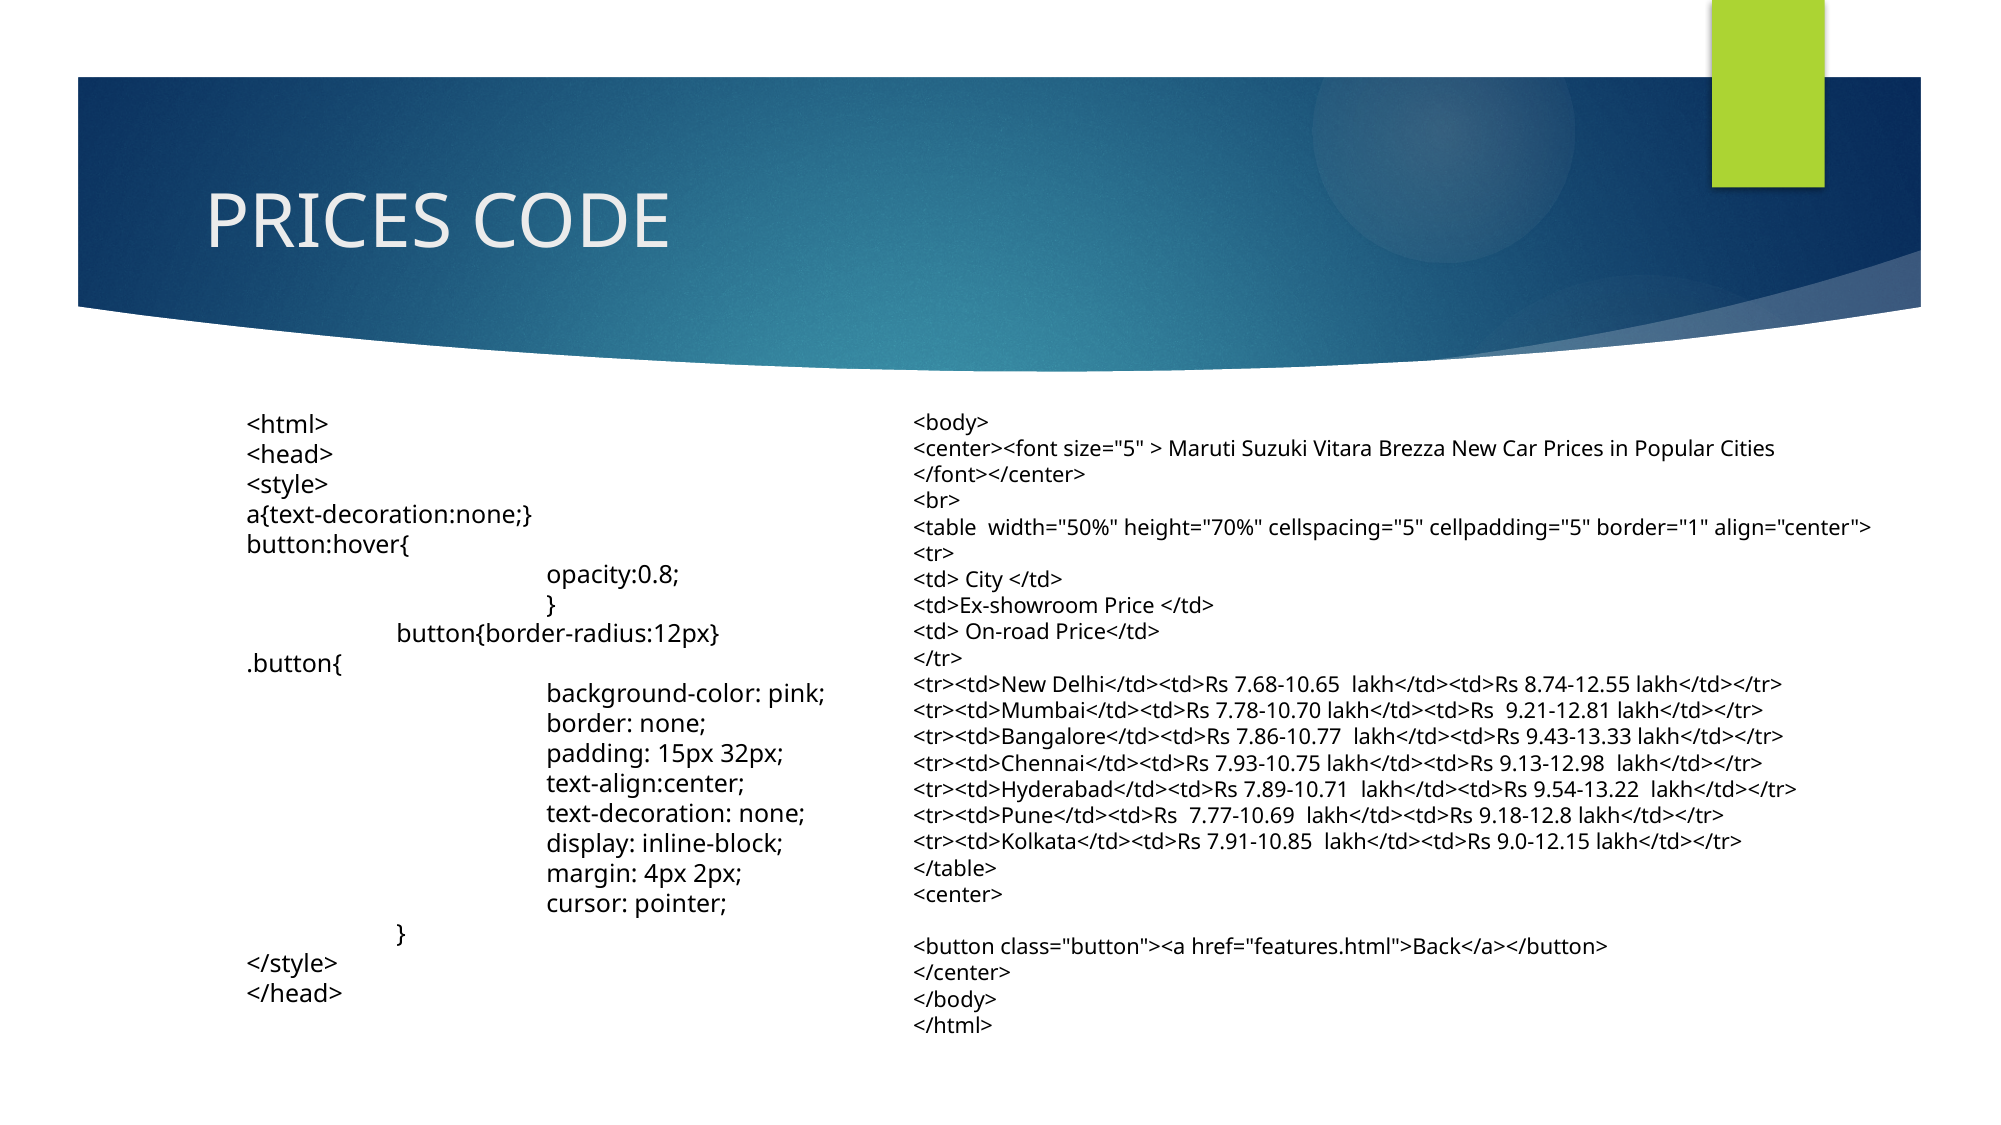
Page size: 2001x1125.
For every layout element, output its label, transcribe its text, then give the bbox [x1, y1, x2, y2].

text_box [79, 375, 1918, 1094]
text_box <body> <center><font size="5" > Maruti Suzuki Vitara Brezza New Car Prices in Popular Cities </font></center> <br> <table width="50%" height="70%" cellspacing="5" cellpadding="5" border="1" align="center"> <tr> <td> City </td> <td>Ex-showroom Price </td> <td> On-road Price</td> </tr> <tr><td>New Delhi</td><td>Rs 7.68-10.65 lakh</td><td>Rs 8.74-12.55 lakh</td></tr> <tr><td>Mumbai</td><td>Rs 7.78-10.70 lakh</td><td>Rs 9.21-12.81 lakh</td></tr> <tr><td>Bangalore</td><td>Rs 7.86-10.77 lakh</td><td>Rs 9.43-13.33 lakh</td></tr> <tr><td>Chennai</td><td>Rs 7.93-10.75 lakh</td><td>Rs 9.13-12.98 lakh</td></tr> <tr><td>Hyderabad</td><td>Rs 7.89-10.71 lakh</td><td>Rs 9.54-13.22 lakh</td></tr> <tr><td>Pune</td><td>Rs 7.77-10.69 lakh</td><td>Rs 9.18-12.8 lakh</td></tr> <tr><td>Kolkata</td><td>Rs 7.91-10.85 lakh</td><td>Rs 9.0-12.15 lakh</td></tr> </table> <center> <button class="button"><a href="features.html">Back</a></button> </center> </body> </html> [898, 401, 1916, 1046]
text_box <html> <head> <style> a{text-decoration:none;} button:hover{ opacity:0.8; } button{border-radius:12px} .button{ background-color: pink; border: none; padding: 15px 32px; text-align:center; text-decoration: none; display: inline-block; margin: 4px 2px; cursor: pointer; } </style> </head> [231, 401, 898, 1015]
title PRICES CODE [189, 159, 1627, 276]
